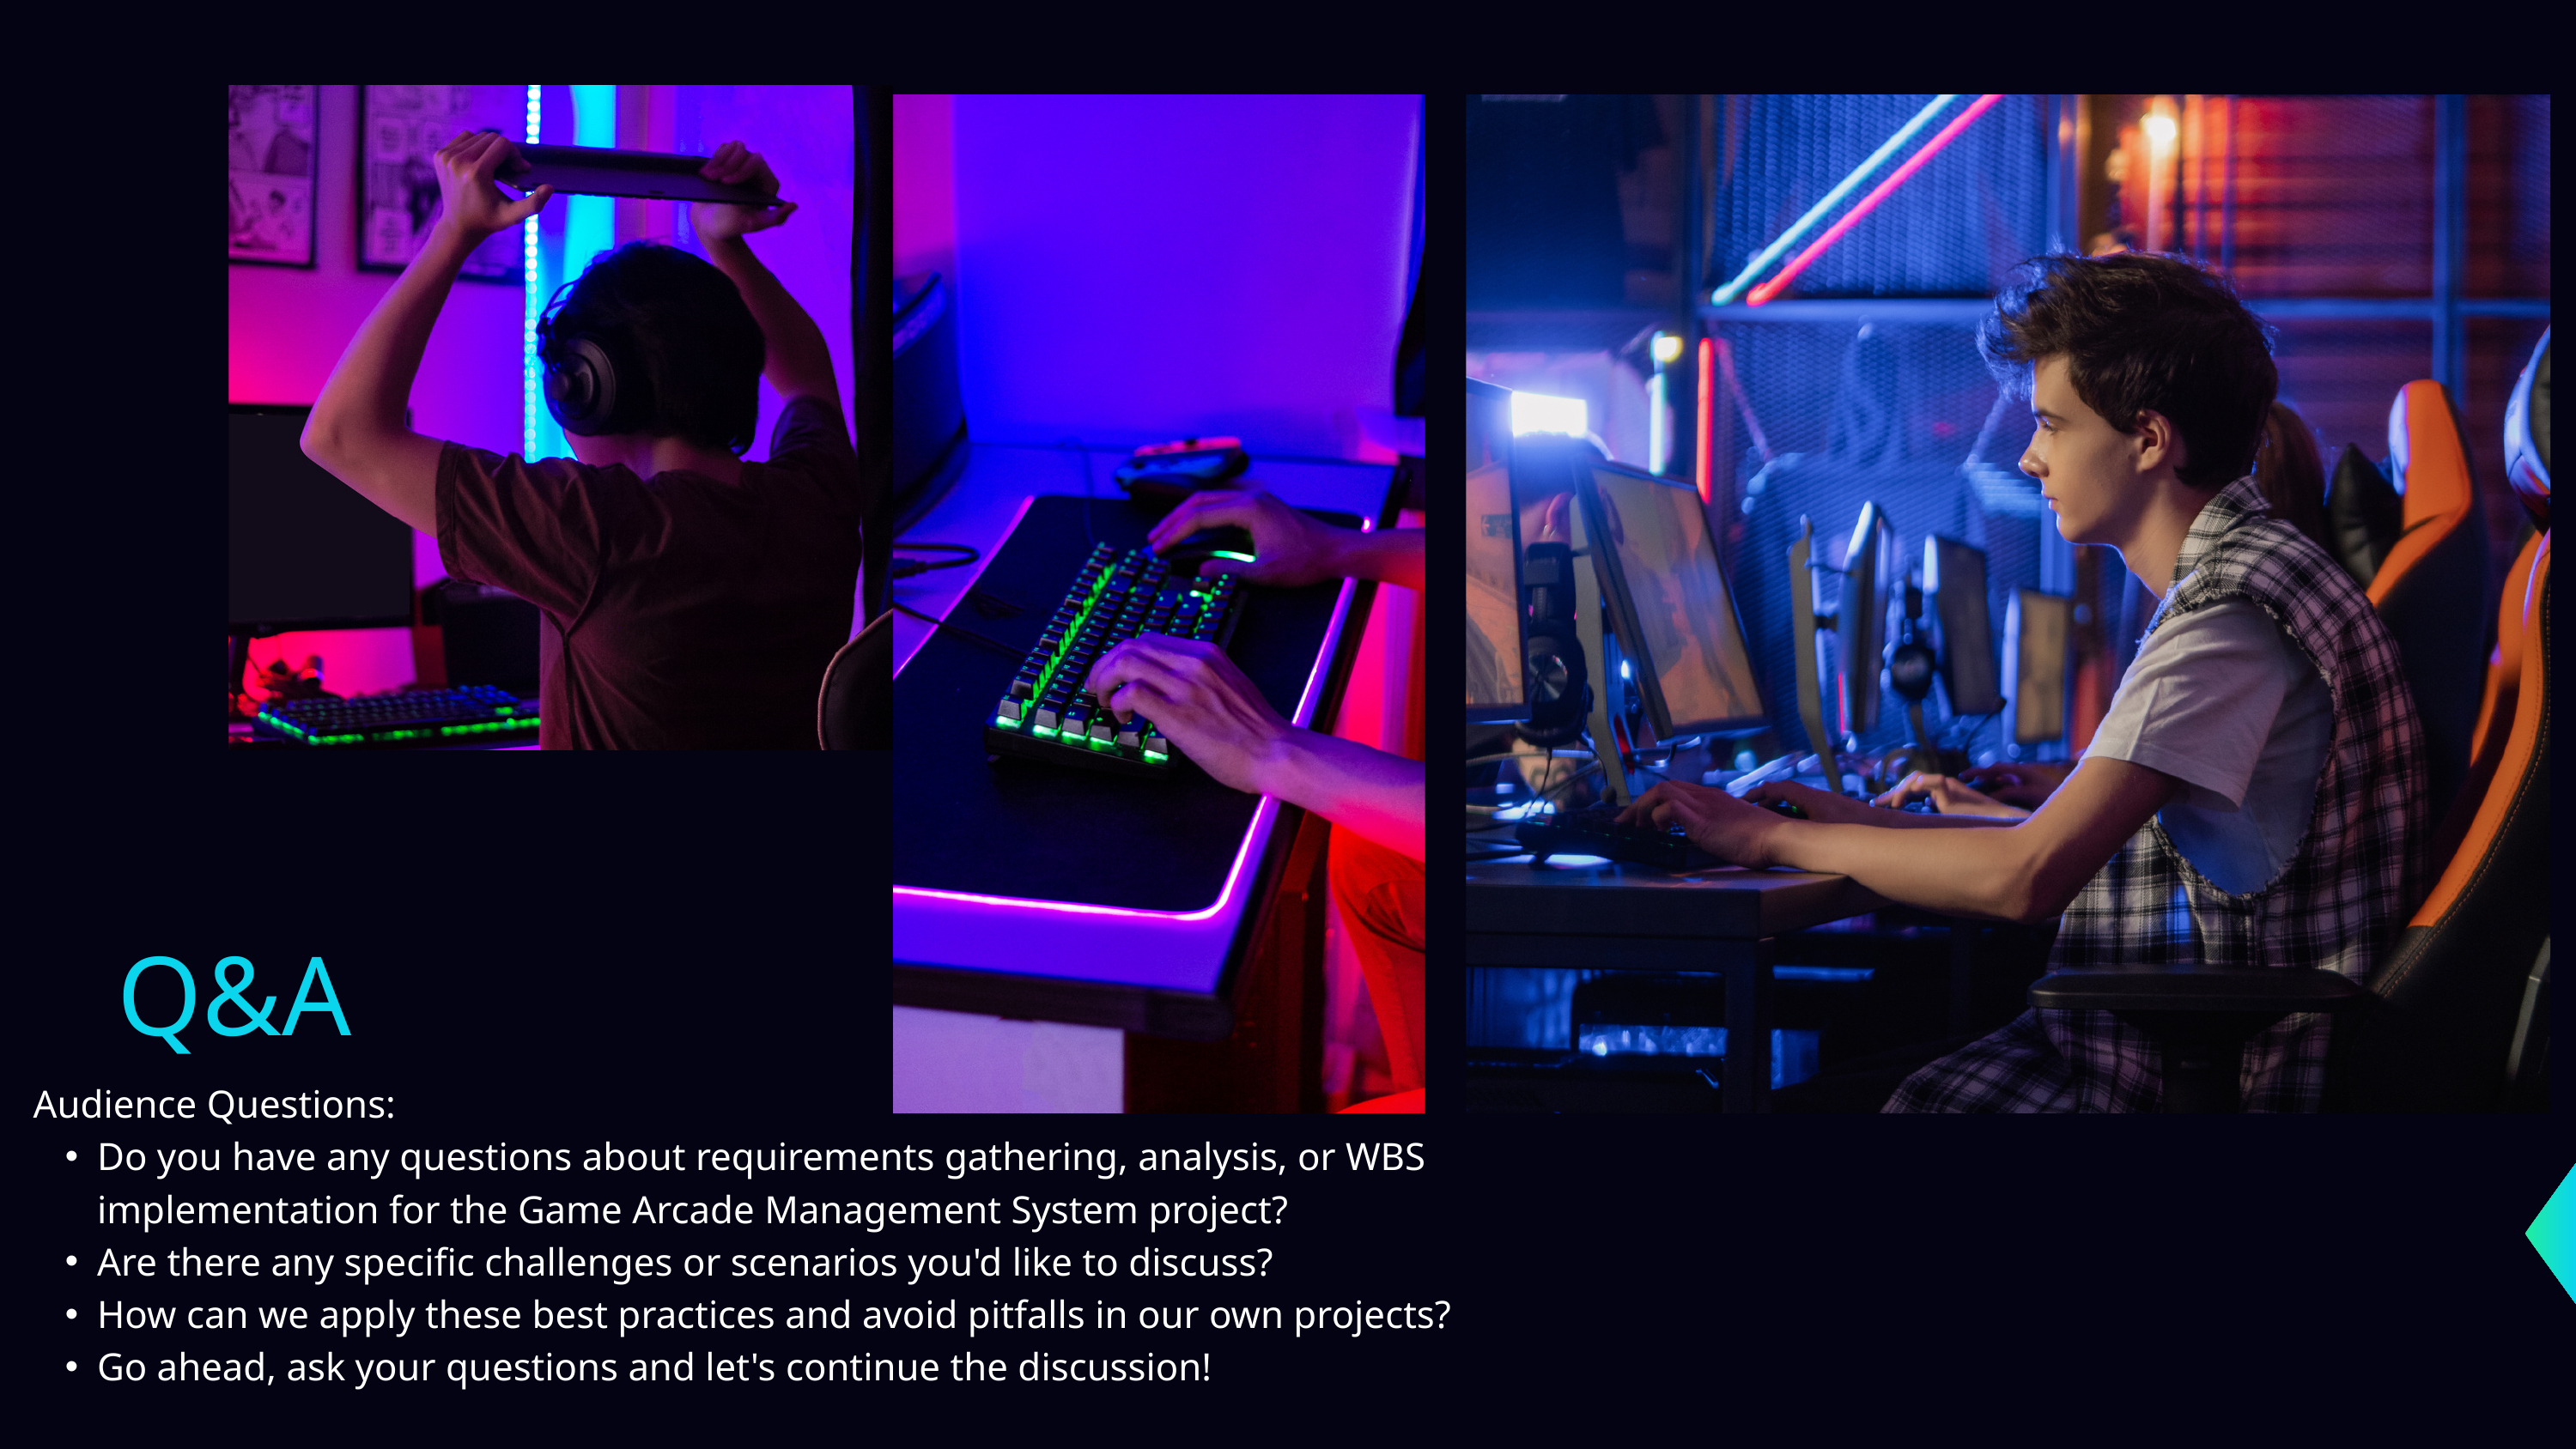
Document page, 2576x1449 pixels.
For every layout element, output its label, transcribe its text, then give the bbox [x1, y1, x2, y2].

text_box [228, 85, 894, 750]
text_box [2480, 1207, 2576, 1259]
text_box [892, 94, 1425, 1113]
text_box Q&A [88, 914, 635, 1058]
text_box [1466, 94, 2551, 1113]
text_box Audience Questions: Do you have any questions about requirements gathering, analysis, or WBS implementation for the Game Arcade Management System project? Are there any specific challenges or scenarios you'd like to discuss? How can we apply these best practices and avoid pitfalls in our own projects? Go ahead, ask your questions and let's continue the discussion! [33, 1073, 1627, 1446]
